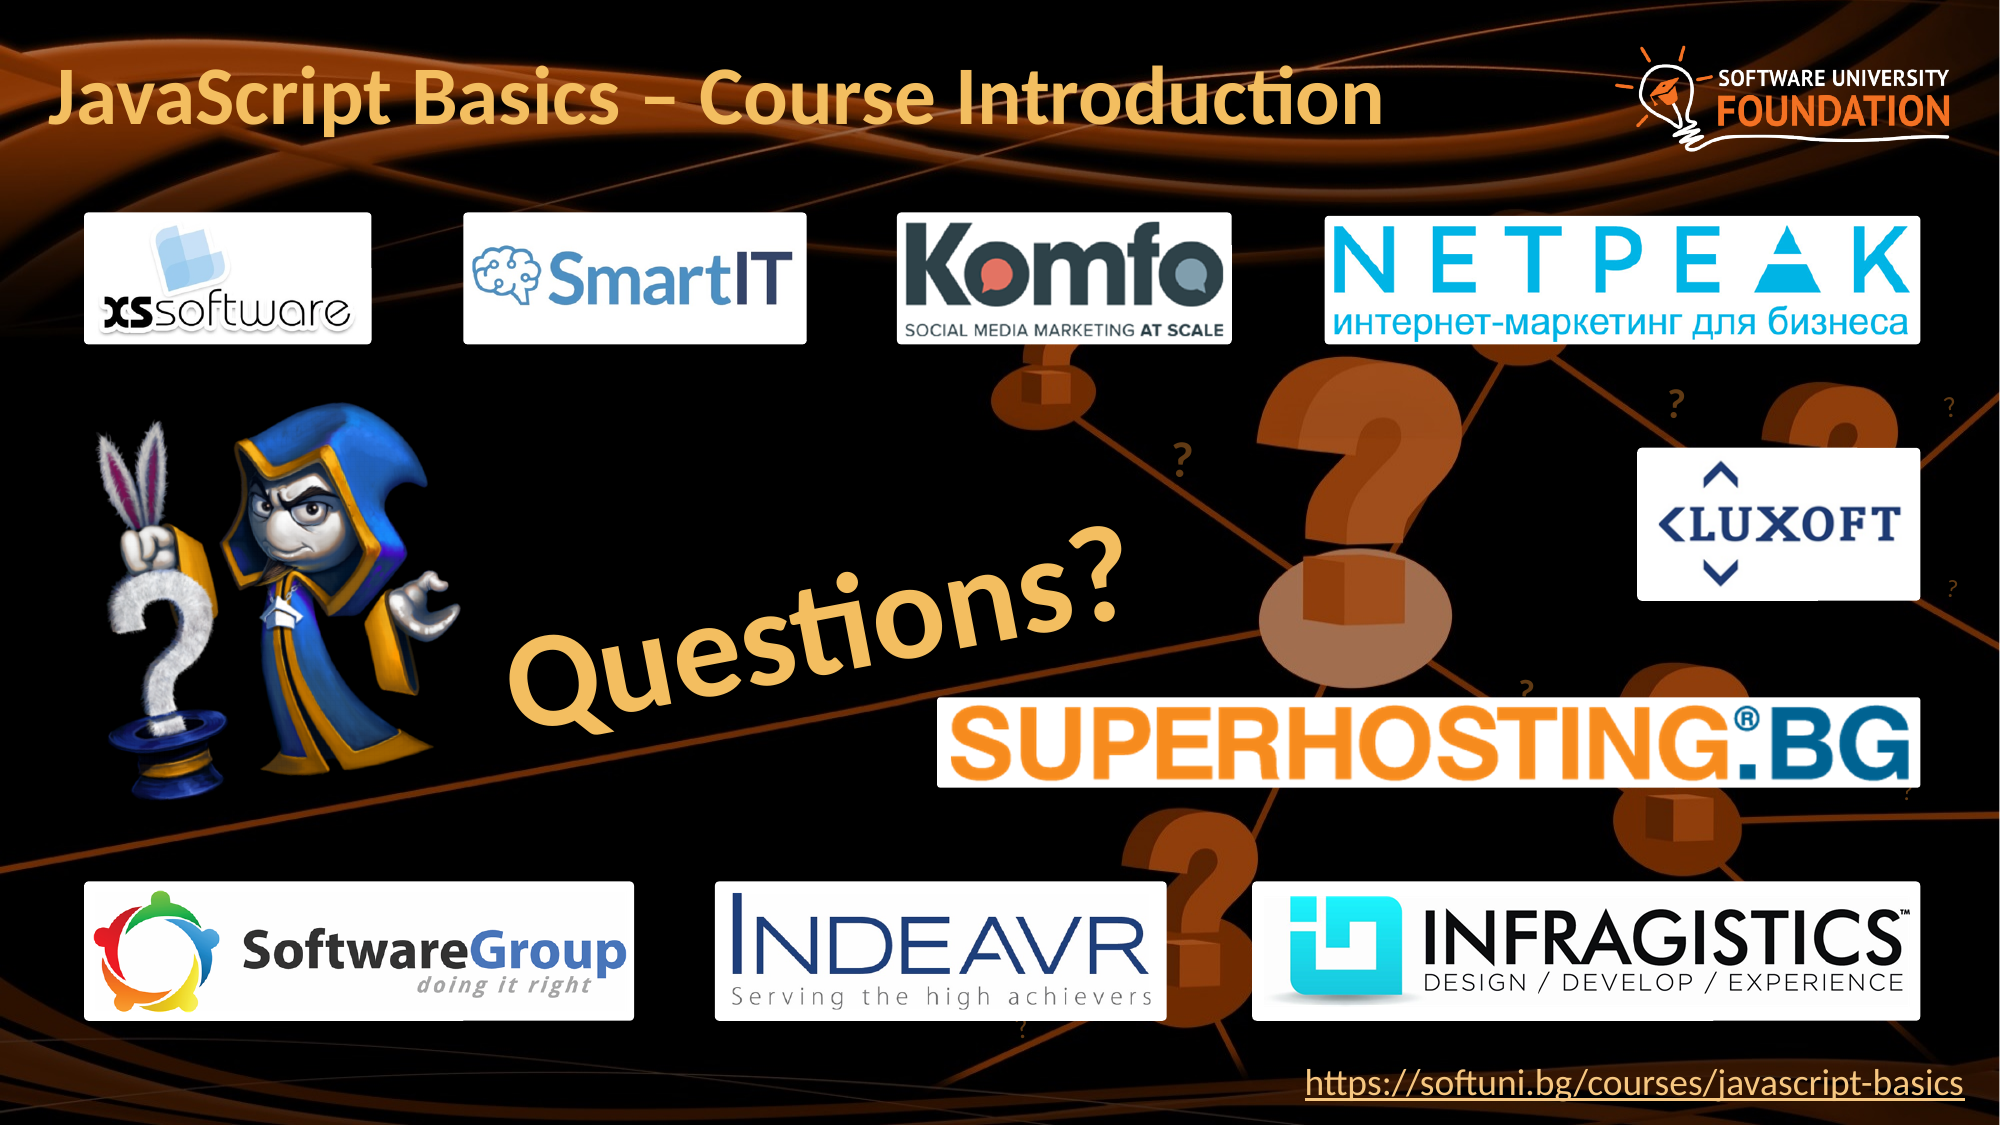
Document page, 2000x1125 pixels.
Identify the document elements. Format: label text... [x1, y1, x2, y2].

picture [0, 0, 2000, 1125]
title JavaScript Basics – Course Introduction [30, 6, 1602, 189]
list https://softuni.bg/courses/javascript-basics [250, 1050, 1971, 1110]
